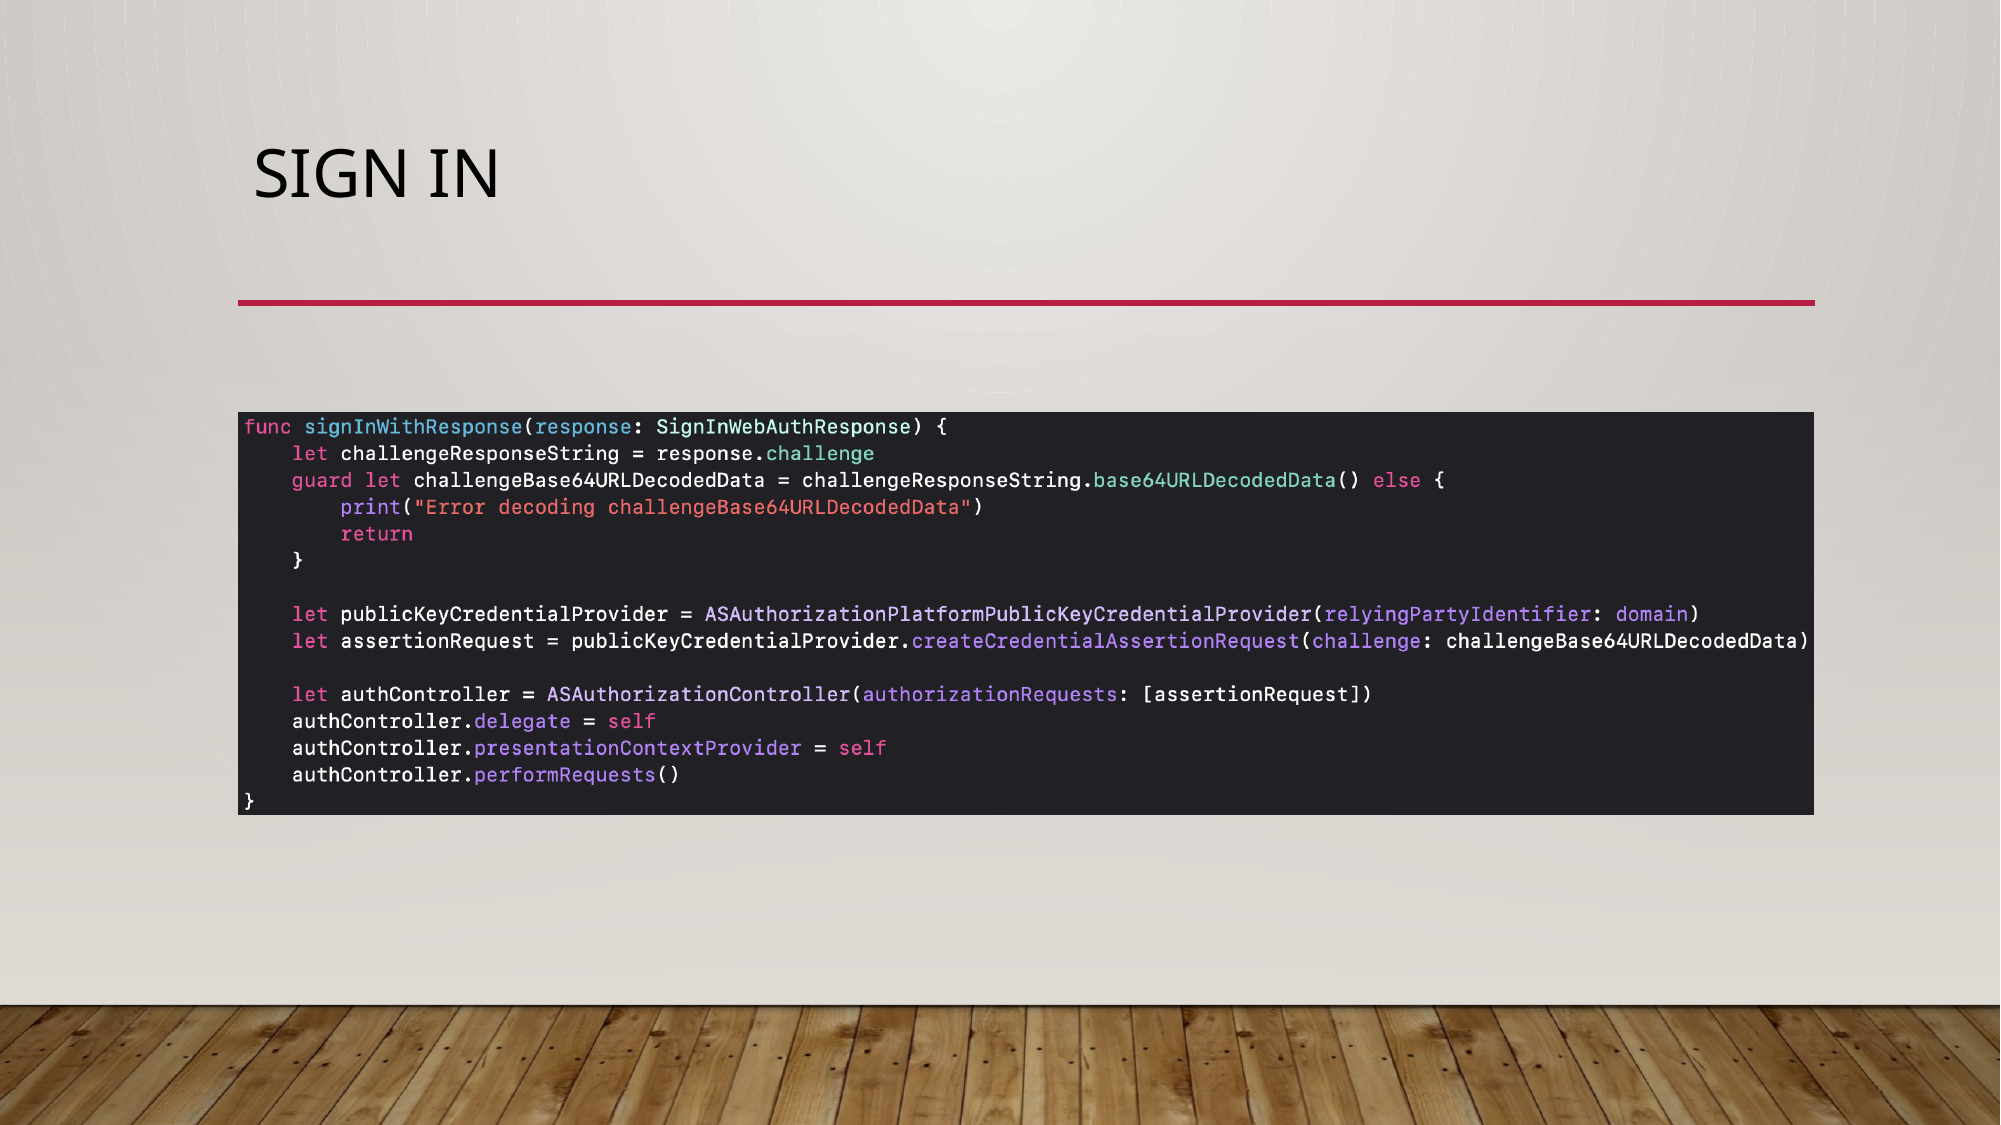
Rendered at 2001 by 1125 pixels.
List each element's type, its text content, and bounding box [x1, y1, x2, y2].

picture [237, 412, 1814, 815]
title Sign in [238, 131, 1814, 305]
picture [0, 1005, 2000, 1125]
